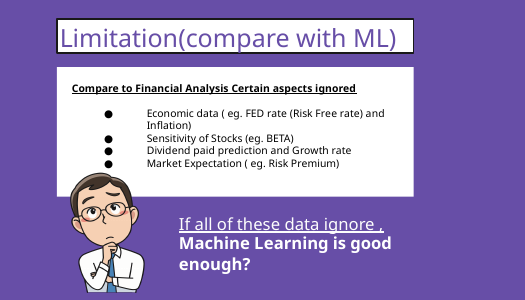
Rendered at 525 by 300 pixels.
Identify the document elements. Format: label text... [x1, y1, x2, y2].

title Limitation(compare with ML) [56, 18, 414, 54]
text_box If all of these data ignore , Machine Learning is good enough? [182, 198, 449, 289]
picture [39, 171, 177, 293]
text_box Compare to Financial Analysis Certain aspects ignored Economic data ( eg. FED rate (Risk Free rate) and Inflation) Sensitivity of Stocks (eg. BETA) Dividend paid prediction and Growth rate Market Expectation ( eg. Risk Premium) [56, 67, 414, 197]
